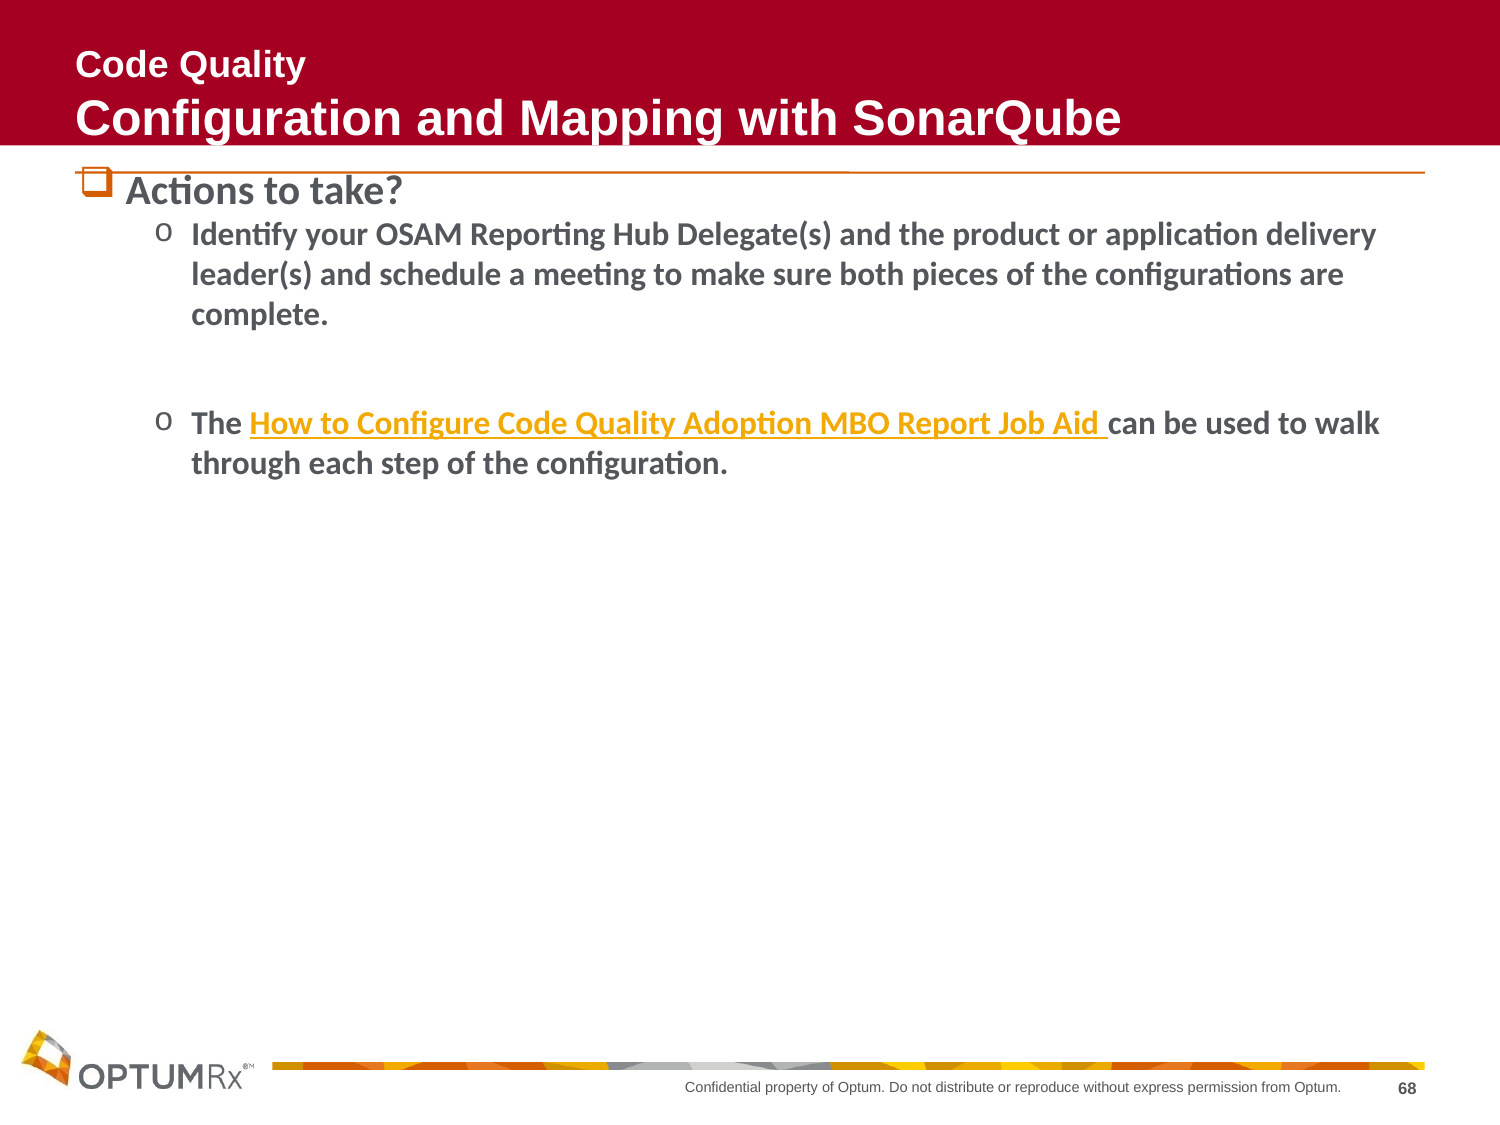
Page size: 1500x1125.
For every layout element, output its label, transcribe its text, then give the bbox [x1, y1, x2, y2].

picture [21, 1030, 254, 1089]
text_box [0, 0, 1500, 146]
list Actions to take? Identify your OSAM Reporting Hub Delegate(s) and the product or application delivery leader(s) and schedule a meeting to make sure both pieces of the configurations are complete. The How to Configure Code Quality Adoption MBO Report Job Aid can be used to walk through each step of the configuration. [78, 162, 1429, 1063]
picture [273, 1063, 1425, 1070]
title Code Quality Configuration and Mapping with SonarQube [75, 12, 1425, 146]
